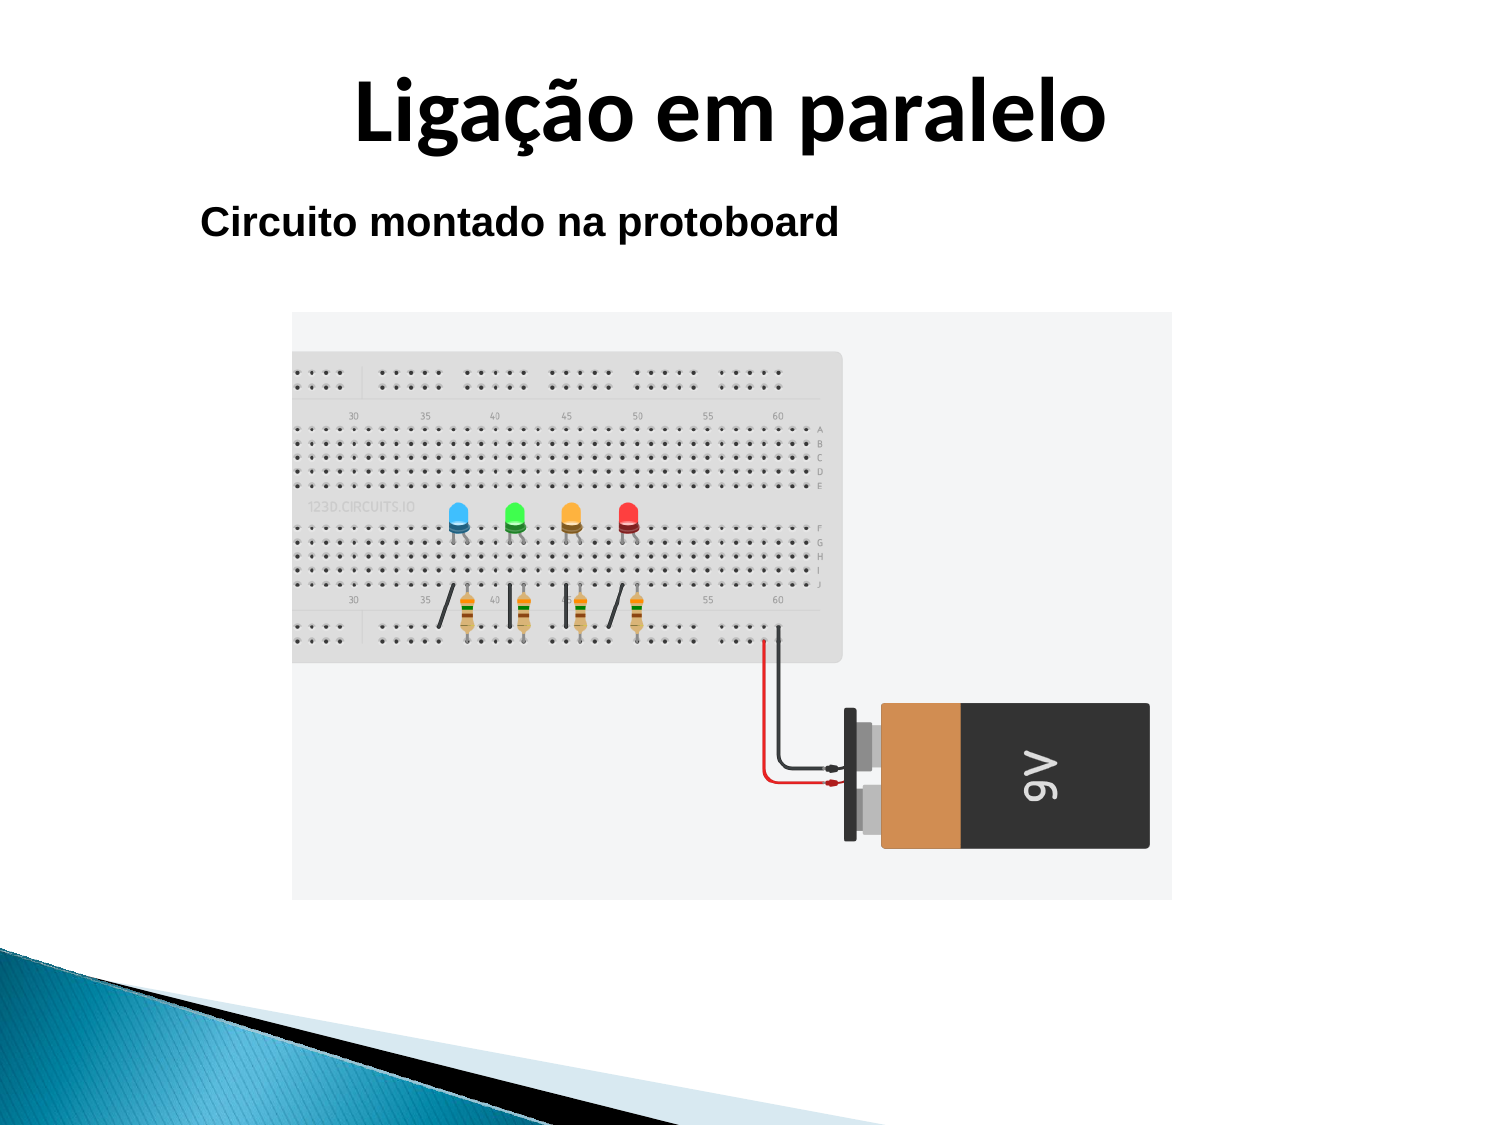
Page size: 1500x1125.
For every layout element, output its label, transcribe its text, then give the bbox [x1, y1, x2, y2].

list Circuito montado na protoboard [200, 194, 1245, 246]
picture [292, 312, 1172, 901]
picture [0, 948, 558, 1125]
title Ligação em paralelo [156, 50, 1308, 162]
